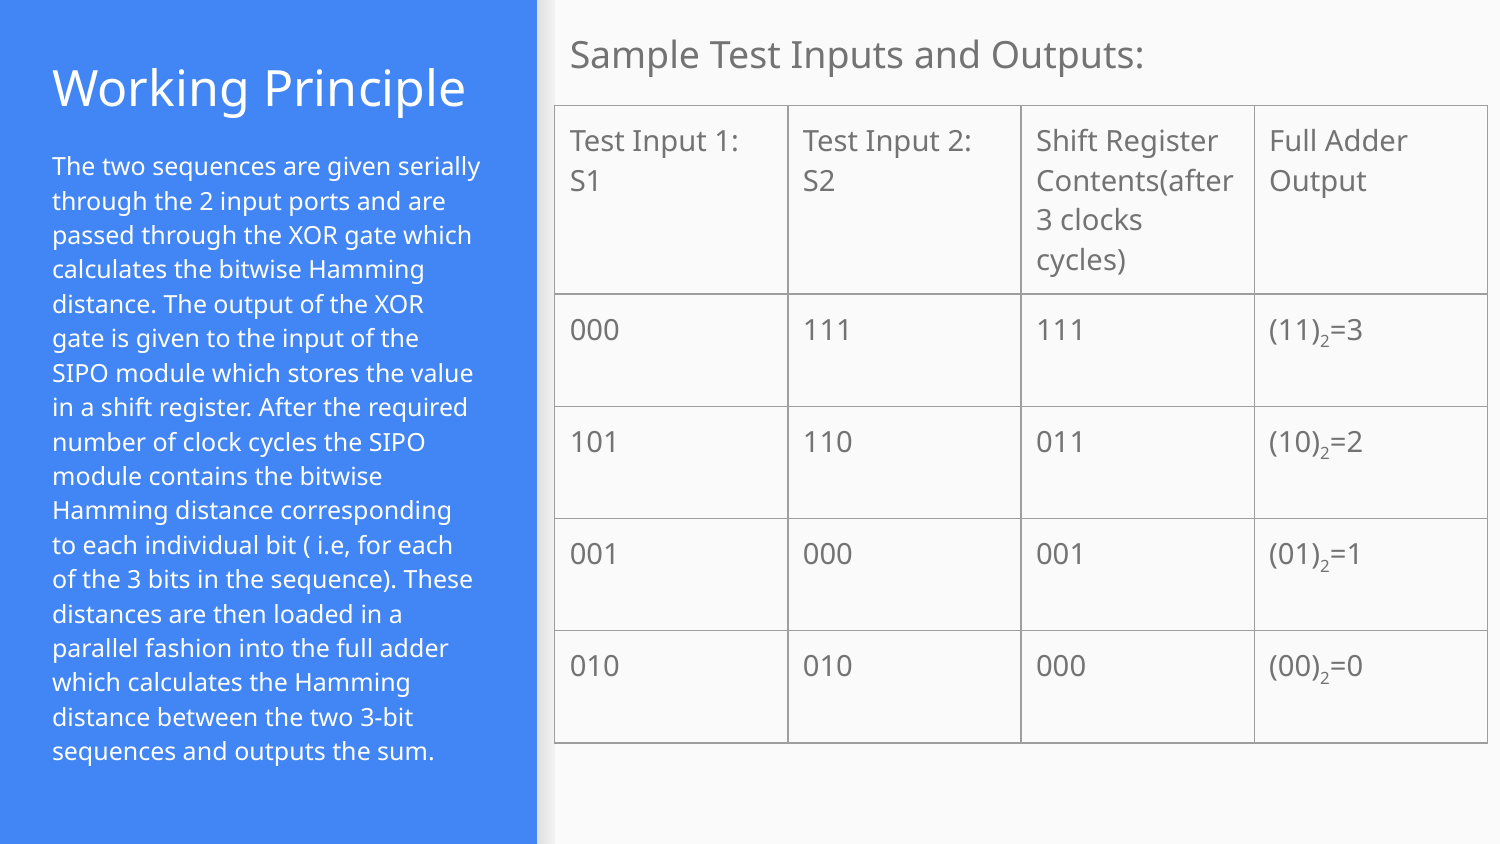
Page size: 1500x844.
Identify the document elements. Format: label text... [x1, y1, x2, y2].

table_header Test Input 1: S1 [555, 106, 787, 293]
table_cell (01)2=1 [1255, 519, 1487, 630]
table_cell 010 [555, 631, 787, 742]
table_cell (11)2=3 [1255, 295, 1487, 406]
table_cell 110 [789, 407, 1020, 518]
list The two sequences are given serially through the 2 input ports and are passed through the XOR gate which calculates the bitwise Hamming distance. The output of the XOR gate is given to the input of the SIPO module which stores the value in a shift register. After the required number of clock cycles the SIPO module contains the bitwise Hamming distance corresponding to each individual bit ( i.e, for each of the 3 bits in the sequence). These distances are then loaded in a parallel fashion into the full adder which calculates the Hamming distance between the two 3-bit sequences and outputs the sum. [37, 131, 498, 787]
table_cell 001 [555, 519, 787, 630]
table_cell 000 [789, 519, 1020, 630]
text_box Sample Test Inputs and Outputs: [554, 16, 1500, 131]
table_header Shift Register Contents(after 3 clocks cycles) [1022, 106, 1254, 293]
table_cell 000 [1022, 631, 1254, 742]
table_header Full Adder Output [1255, 106, 1487, 293]
table_cell 101 [555, 407, 787, 518]
table_cell 000 [555, 295, 787, 406]
table_cell 011 [1022, 407, 1254, 518]
title Working Principle [37, 32, 498, 131]
table_cell (10)2=2 [1255, 407, 1487, 518]
table_cell 111 [789, 295, 1020, 406]
table_cell 111 [1022, 295, 1254, 406]
table_cell 010 [789, 631, 1020, 742]
table_cell (00)2=0 [1255, 631, 1487, 742]
table_cell 001 [1022, 519, 1254, 630]
table_header Test Input 2: S2 [789, 106, 1020, 293]
